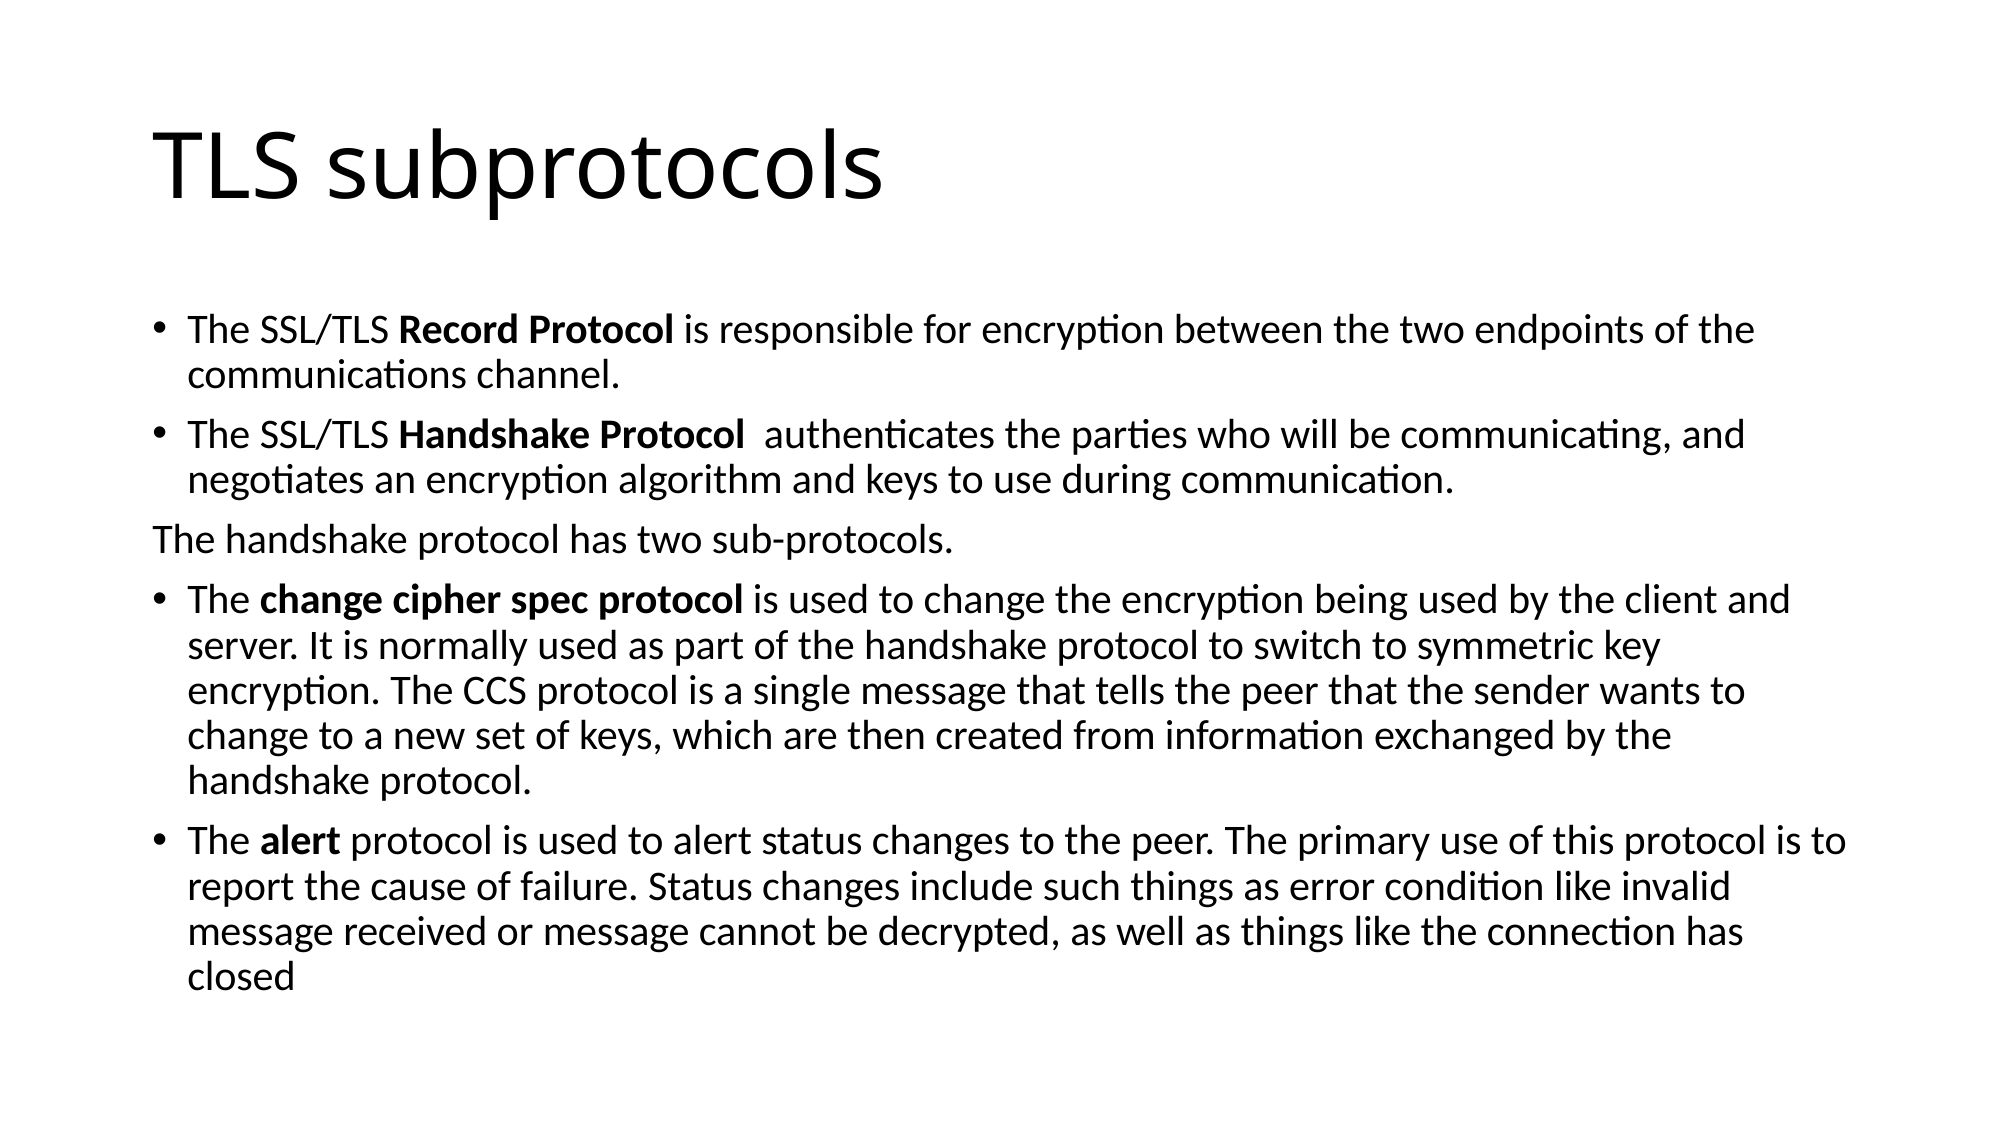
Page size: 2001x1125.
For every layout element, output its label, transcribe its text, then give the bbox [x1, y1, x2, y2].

title TLS subprotocols [137, 59, 1863, 278]
list The SSL/TLS Record Protocol is responsible for encryption between the two endpoints of the communications channel. The SSL/TLS Handshake Protocol authenticates the parties who will be communicating, and negotiates an encryption algorithm and keys to use during communication. The handshake protocol has two sub-protocols. The change cipher spec protocol is used to change the encryption being used by the client and server. It is normally used as part of the handshake protocol to switch to symmetric key encryption. The CCS protocol is a single message that tells the peer that the sender wants to change to a new set of keys, which are then created from information exchanged by the handshake protocol. The alert protocol is used to alert status changes to the peer. The primary use of this protocol is to report the cause of failure. Status changes include such things as error condition like invalid message received or message cannot be decrypted, as well as things like the connection has closed [137, 299, 1863, 1014]
